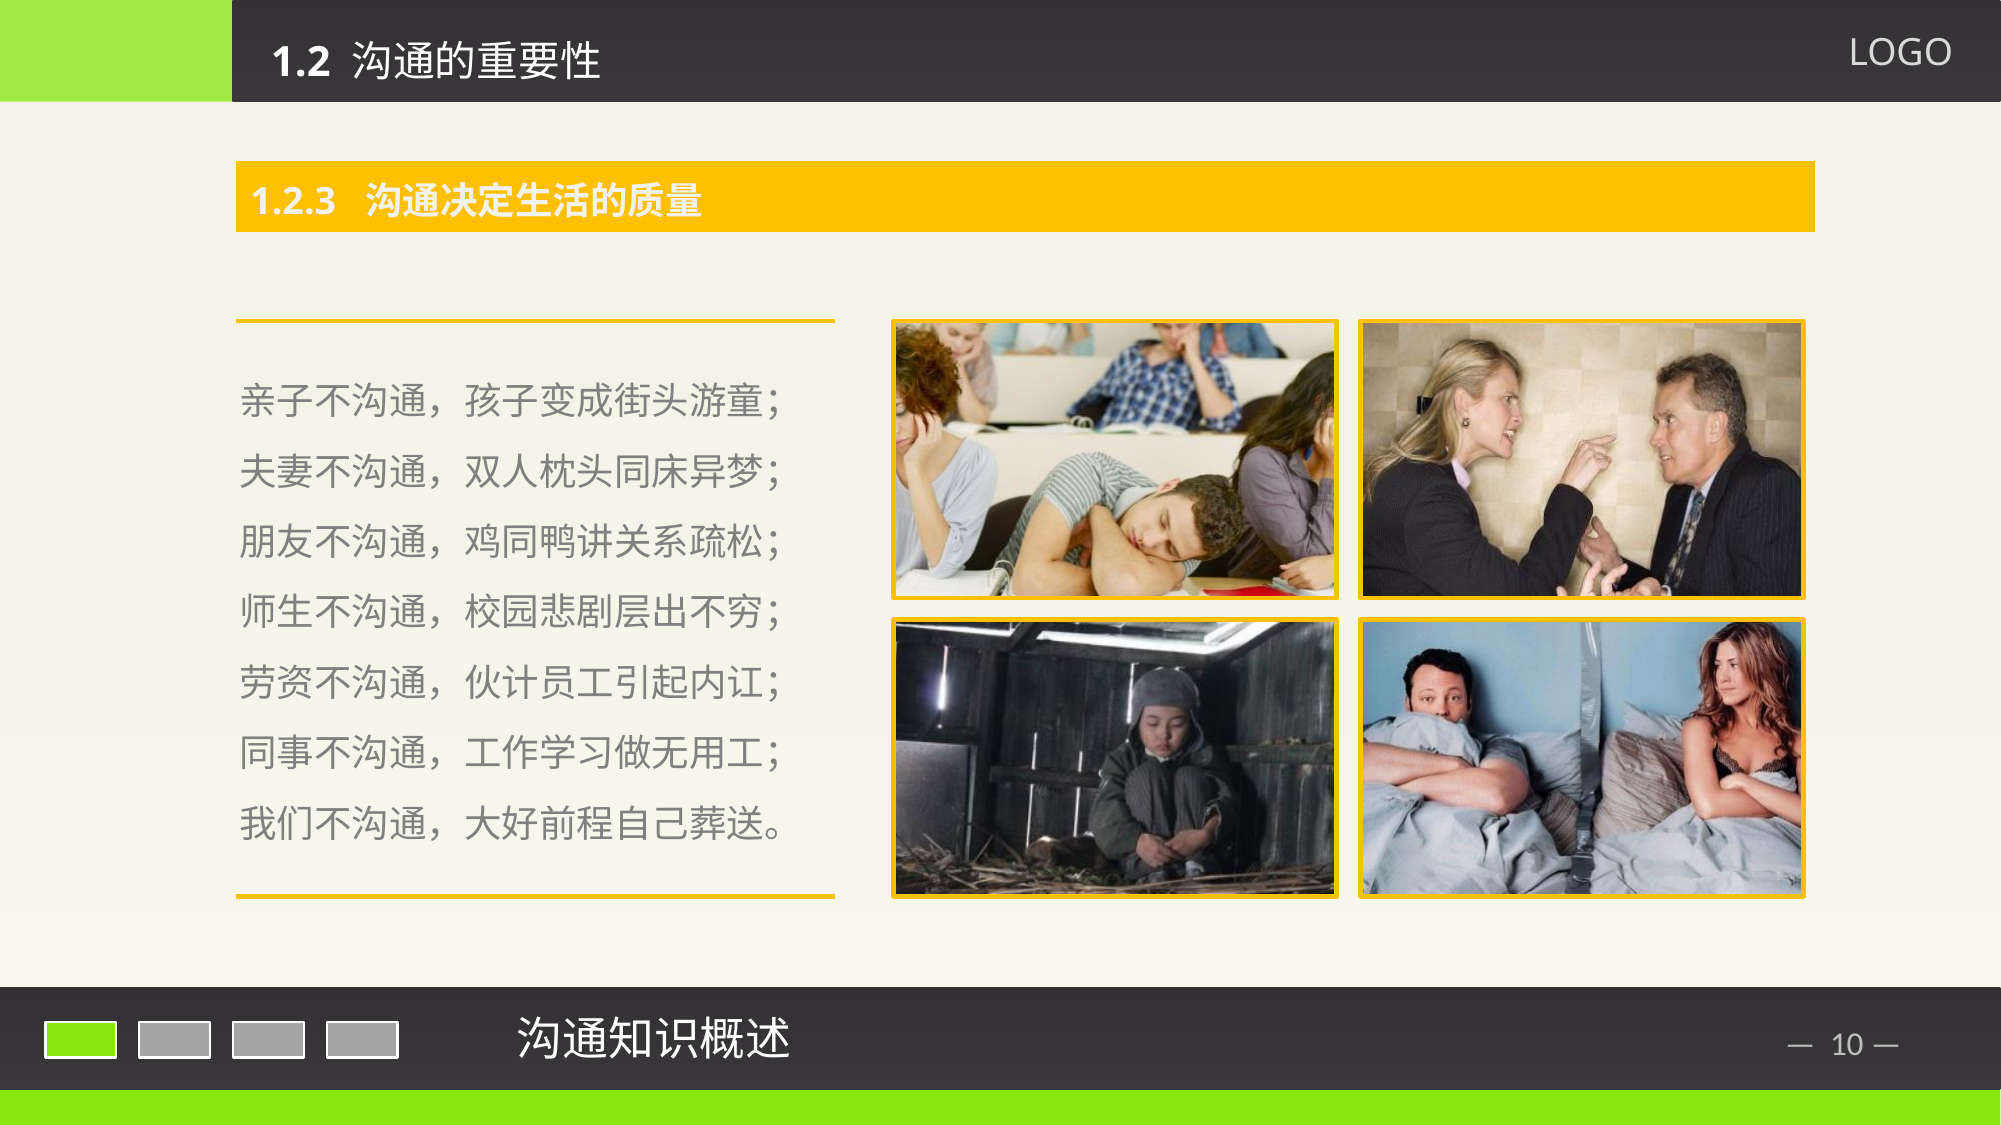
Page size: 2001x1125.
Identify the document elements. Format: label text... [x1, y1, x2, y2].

picture [893, 320, 1337, 599]
text_box 亲子不沟通，孩子变成街头游童； 夫妻不沟通，双人枕头同床异梦； 朋友不沟通，鸡同鸭讲关系疏松； 师生不沟通，校园悲剧层出不穷； 劳资不沟通，伙计员工引起内讧； 同事不沟通，工作学习做无用工； 我们不沟通，大好前程自己葬送。 [224, 356, 871, 853]
picture [1360, 320, 1804, 599]
text_box 1.2 沟通的重要性 [256, 27, 835, 93]
text_box 1.2.3 沟通决定生活的质量 [235, 160, 1815, 232]
picture [1360, 619, 1804, 897]
picture [893, 619, 1337, 897]
